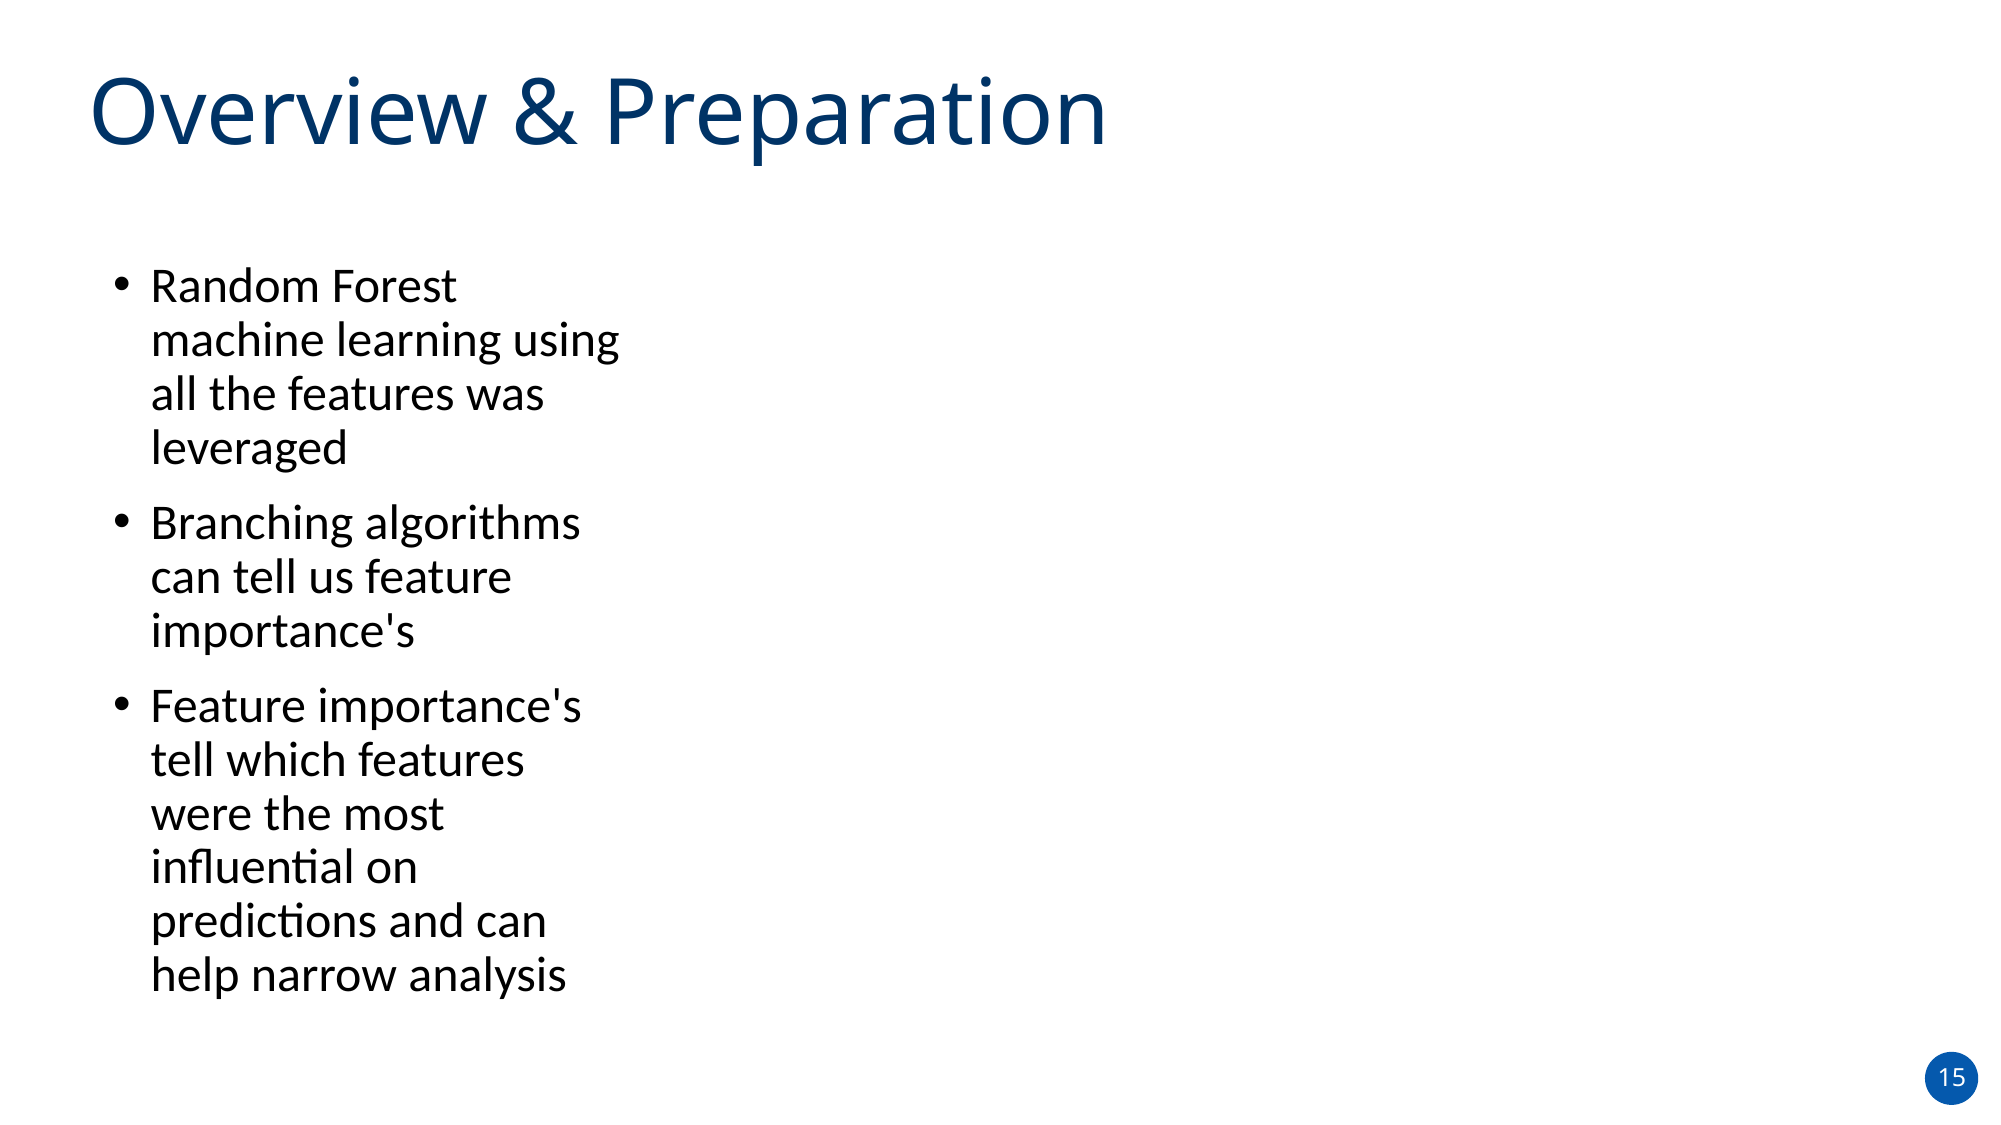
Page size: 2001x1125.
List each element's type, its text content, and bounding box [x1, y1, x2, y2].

text_box Overview & Preparation [73, 45, 1925, 171]
slide_number 15 [1906, 1039, 1998, 1119]
text_box Random Forest machine learning using all the features was leveraged Branching algorithms can tell us feature importance's Feature importance's tell which features were the most influential on predictions and can help narrow analysis [88, 251, 653, 1012]
